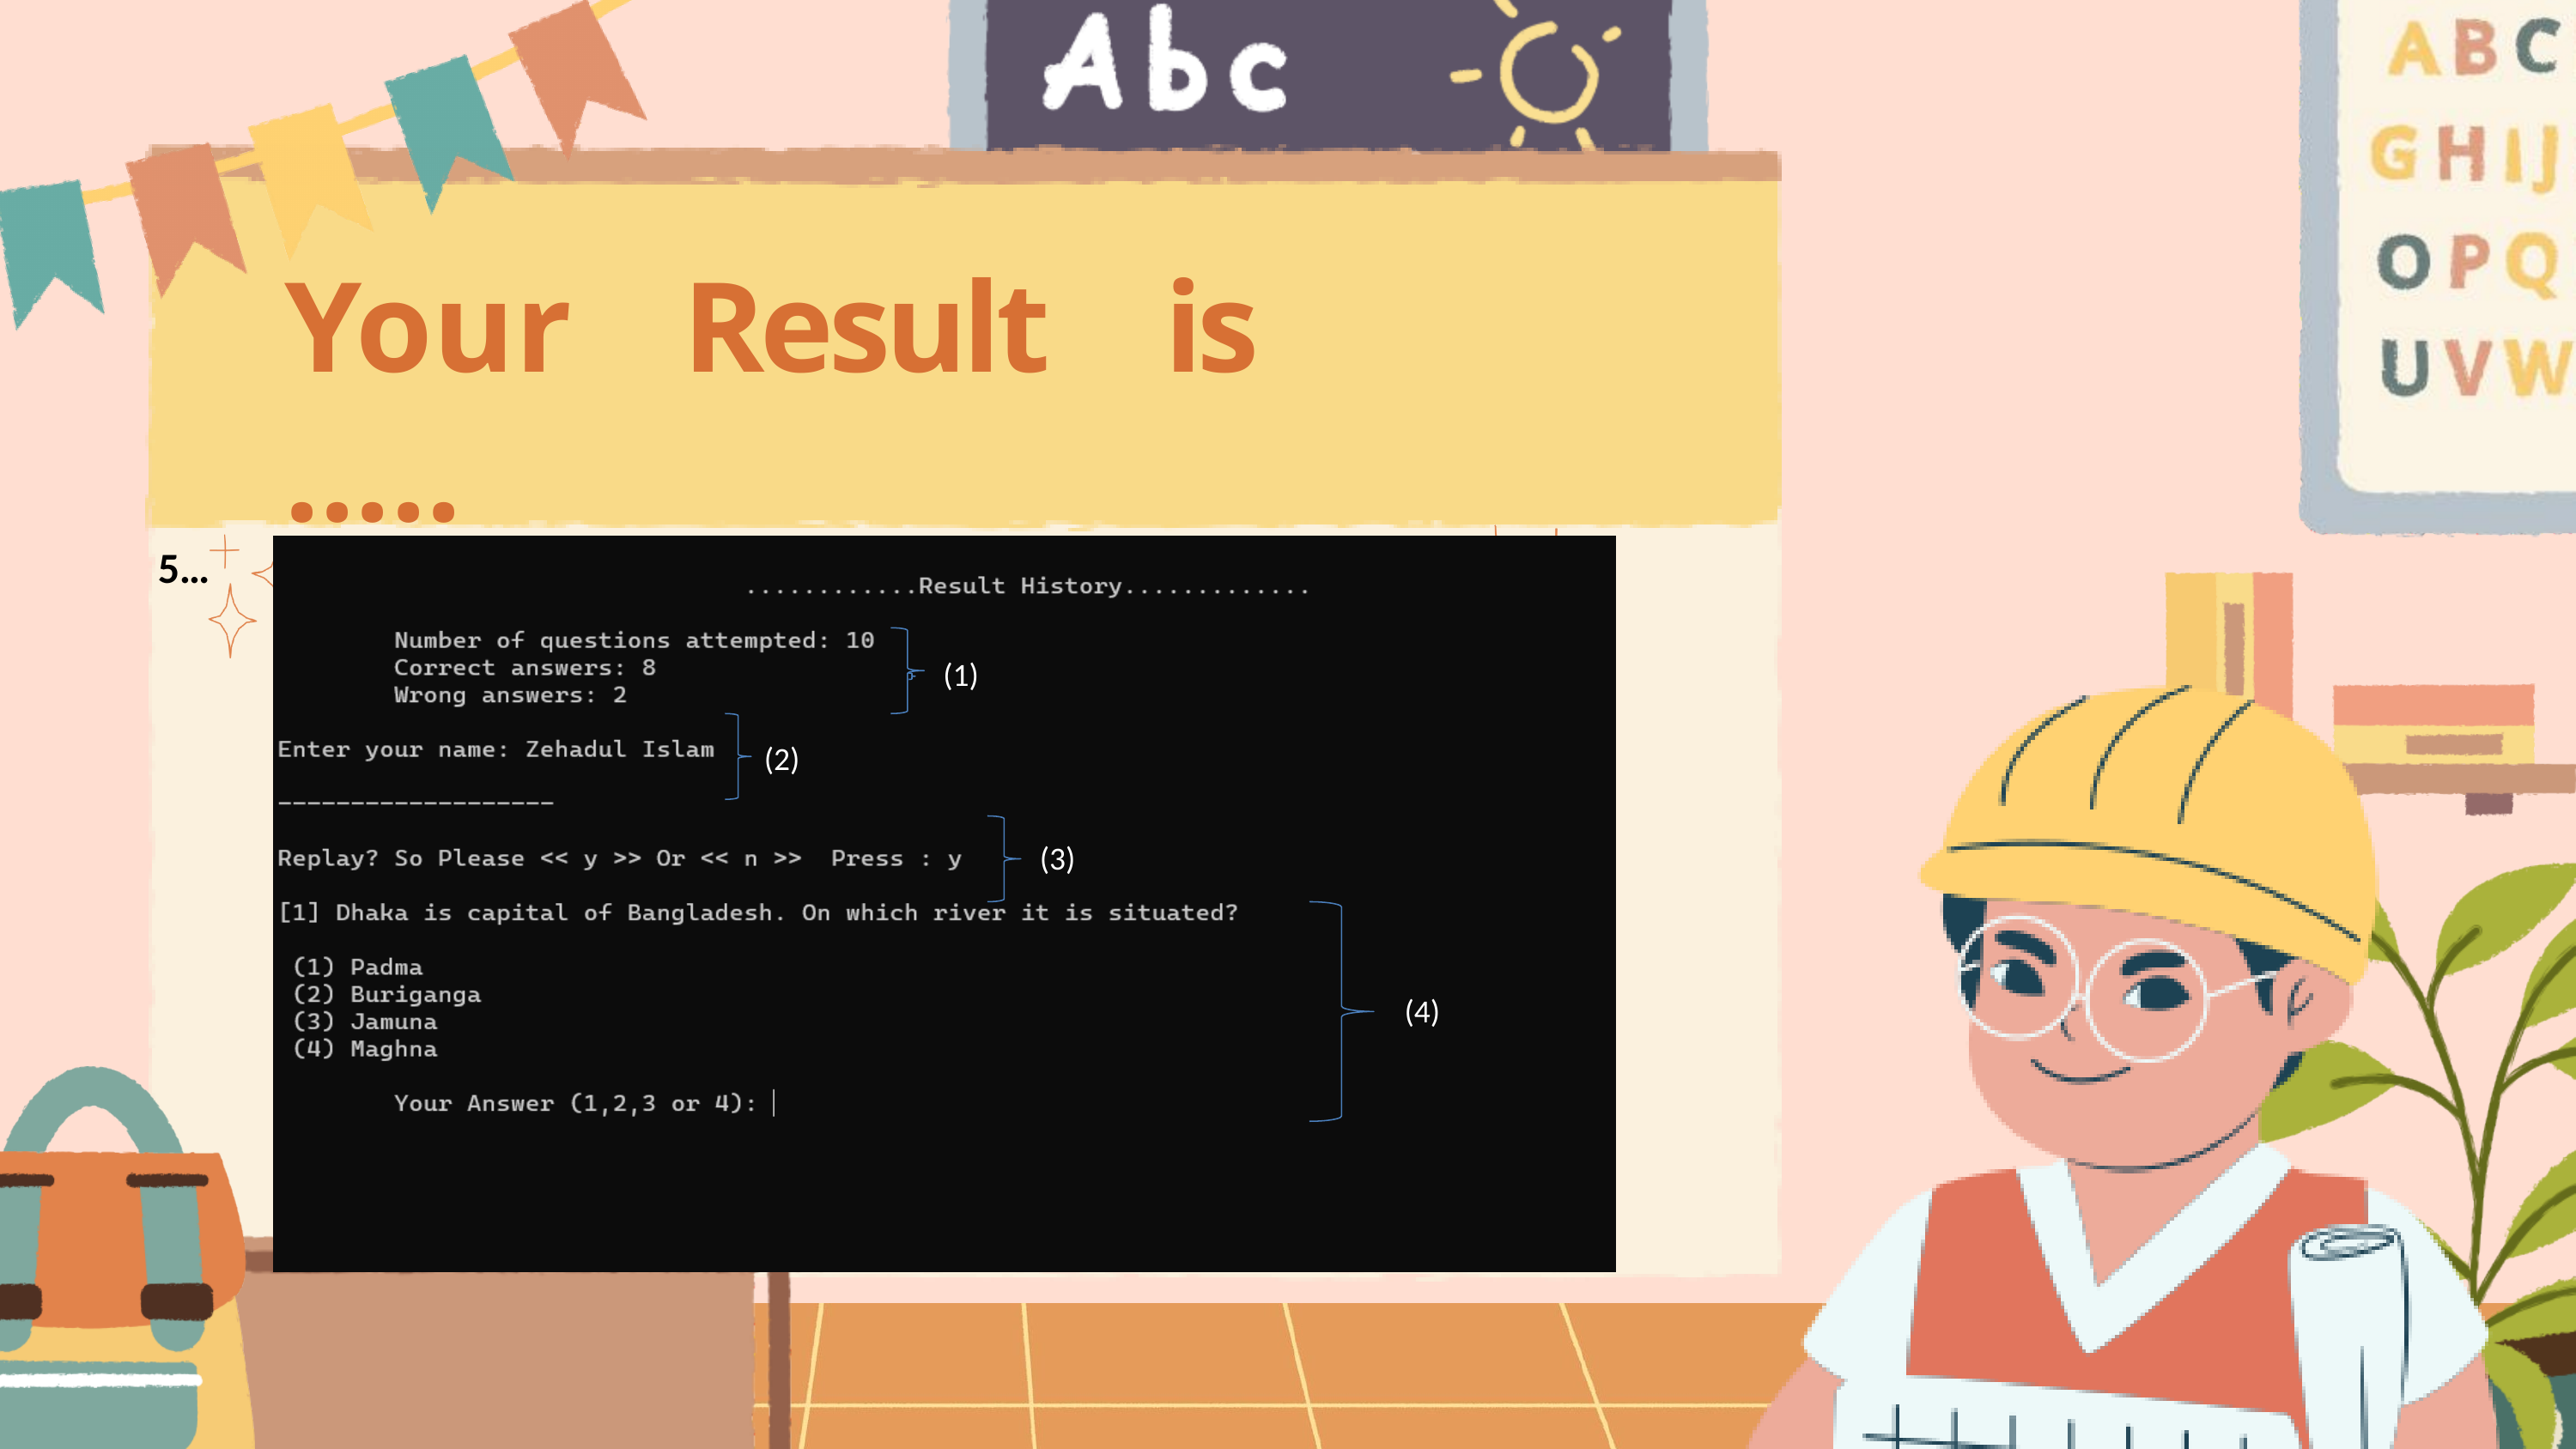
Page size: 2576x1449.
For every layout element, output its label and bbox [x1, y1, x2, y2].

text_box [0, 0, 2576, 1449]
